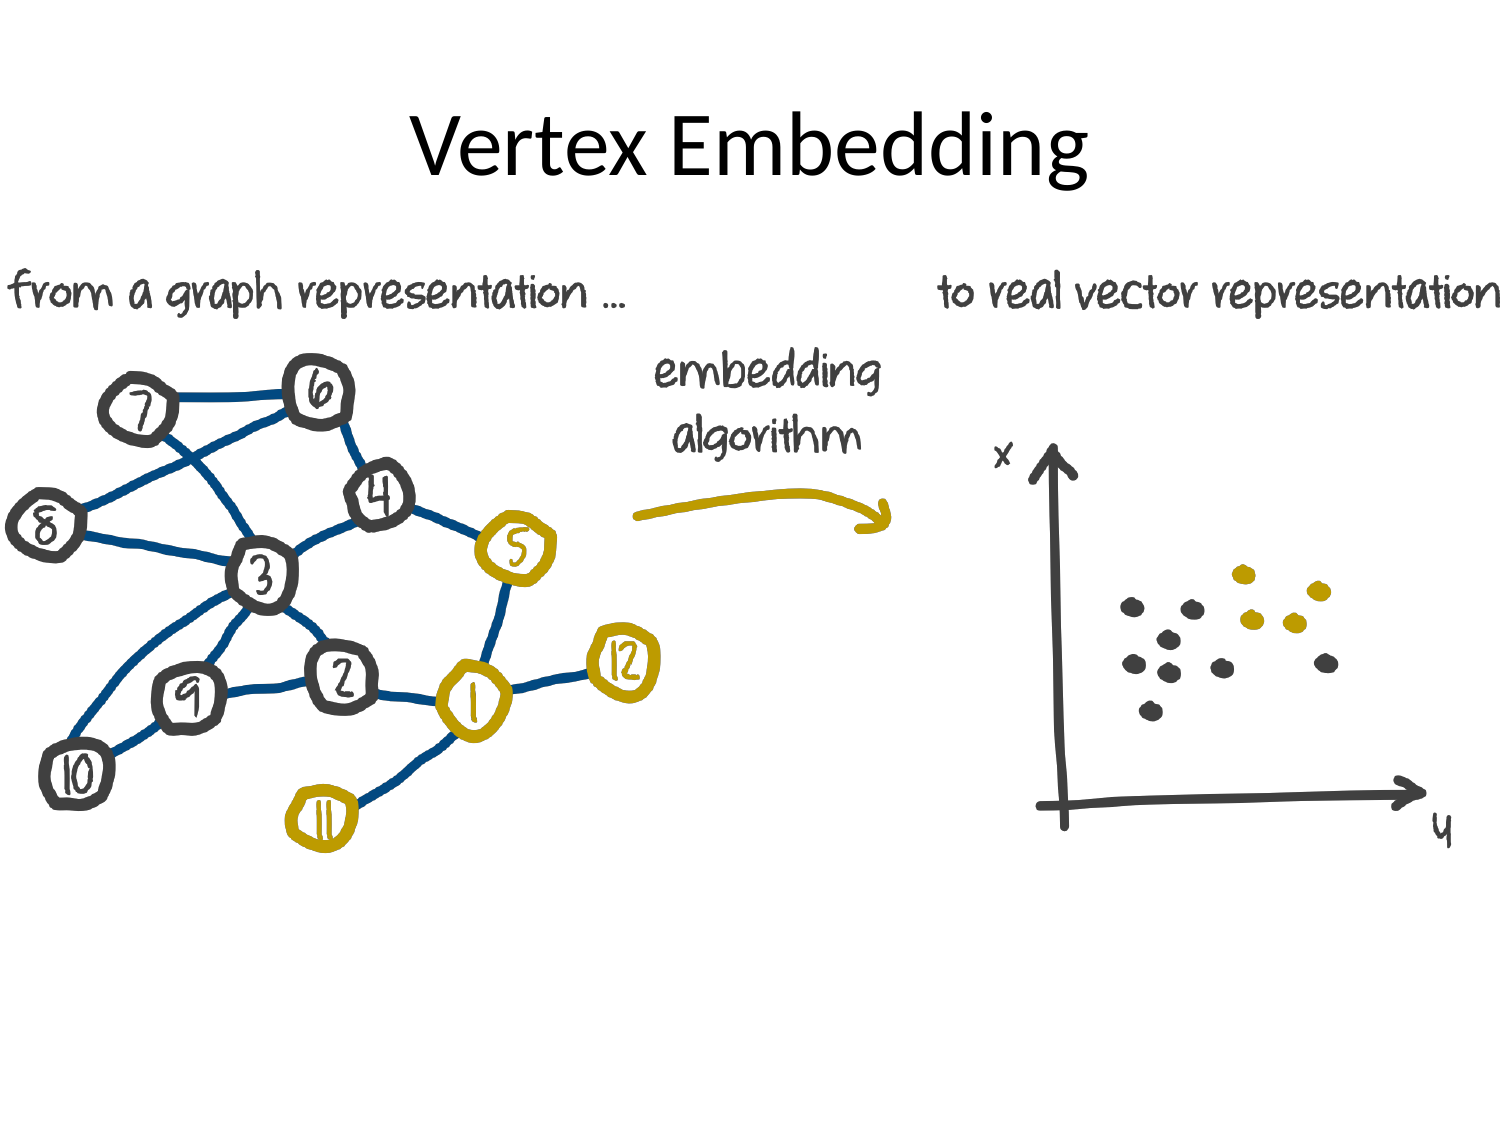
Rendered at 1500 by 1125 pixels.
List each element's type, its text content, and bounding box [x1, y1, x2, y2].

picture [0, 268, 1500, 857]
title Vertex Embedding [75, 45, 1425, 233]
